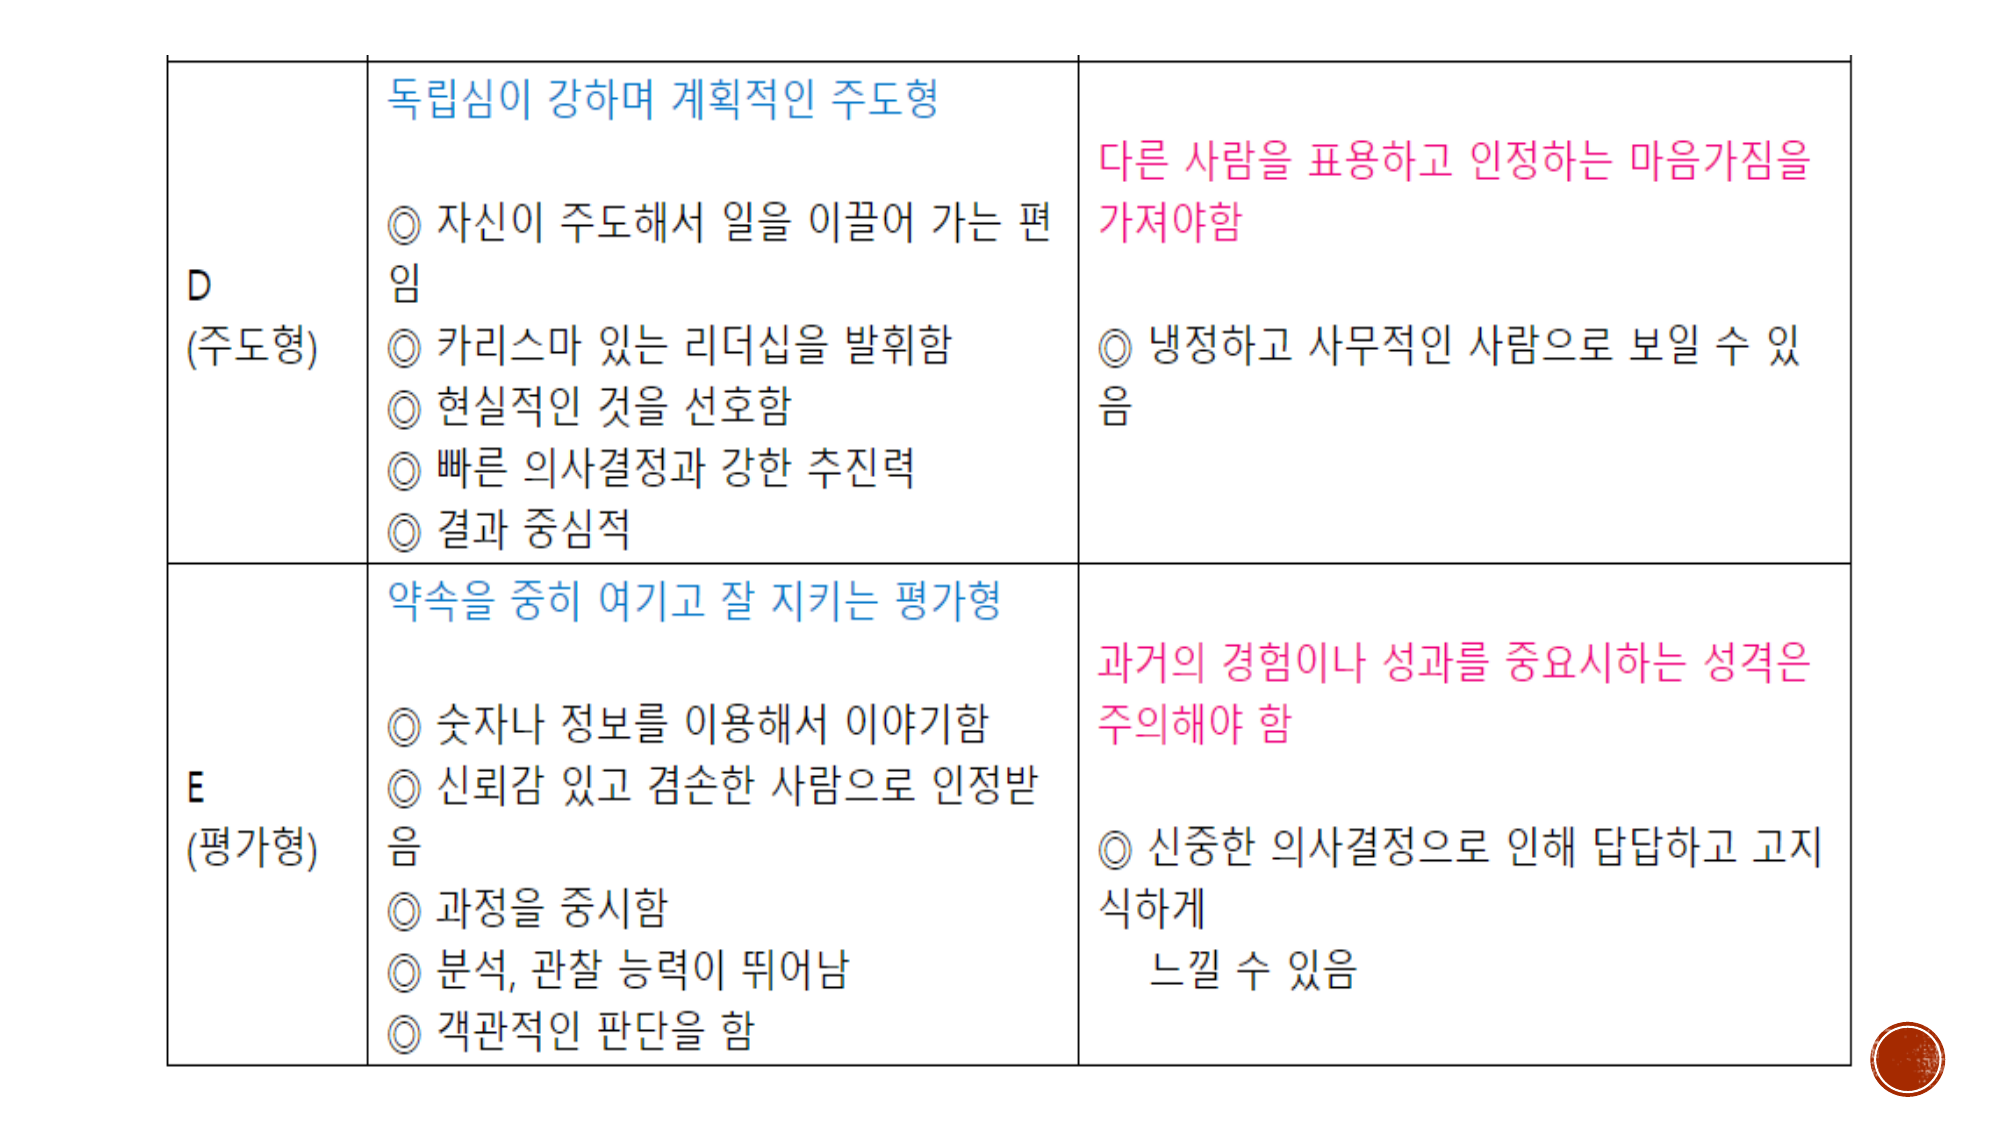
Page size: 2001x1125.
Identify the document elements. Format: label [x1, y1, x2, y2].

picture [160, 55, 1861, 1071]
